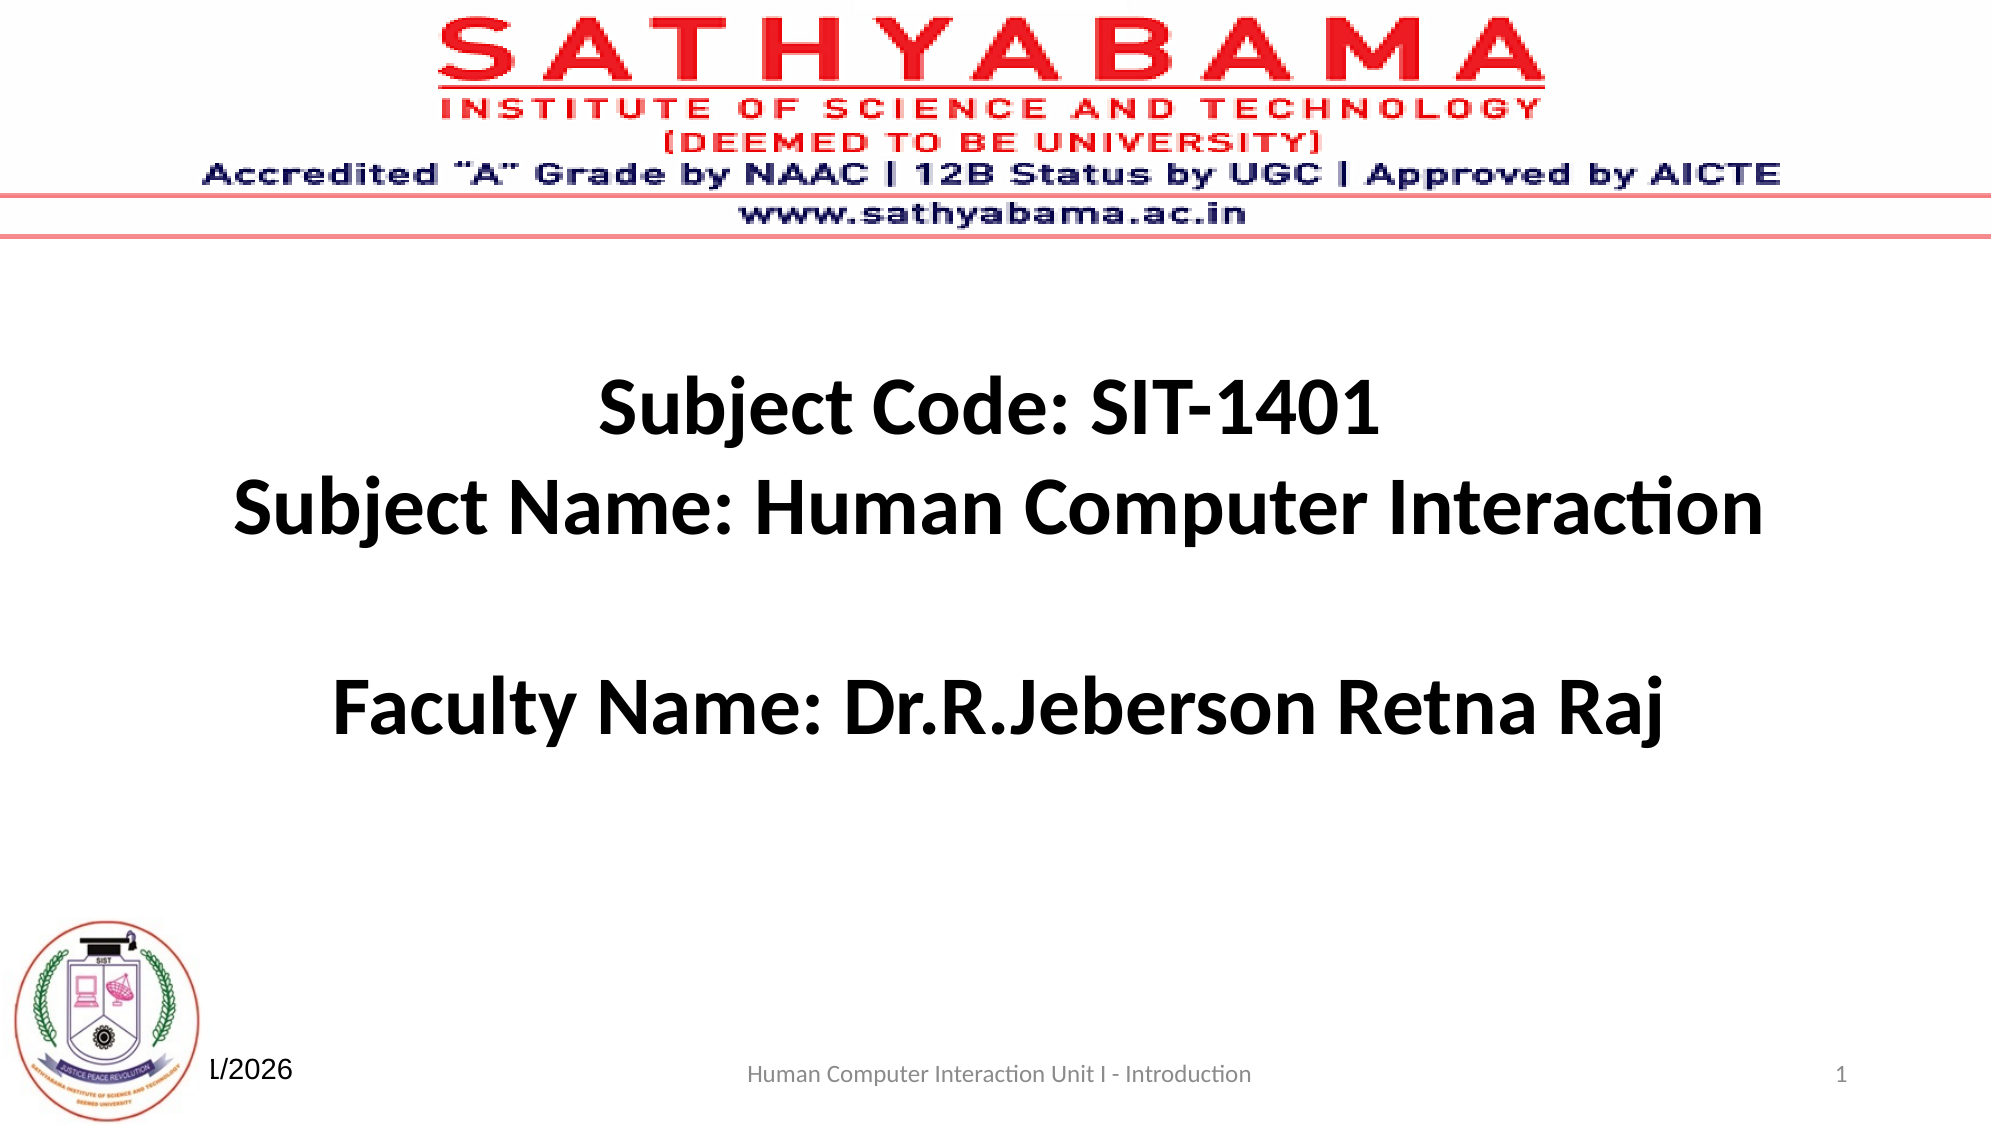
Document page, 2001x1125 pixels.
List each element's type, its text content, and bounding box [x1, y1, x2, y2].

picture [0, 0, 2000, 250]
text_box Subject Code: SIT-1401 Subject Name: Human Computer Interaction Faculty Name: Dr.R.Jeberson Retna Raj [160, 343, 1840, 759]
footer Human Computer Interaction Unit I - Introduction [662, 1042, 1338, 1103]
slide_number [211, 1042, 588, 1103]
slide_number 1 [1412, 1042, 1863, 1103]
picture [3, 917, 211, 1125]
